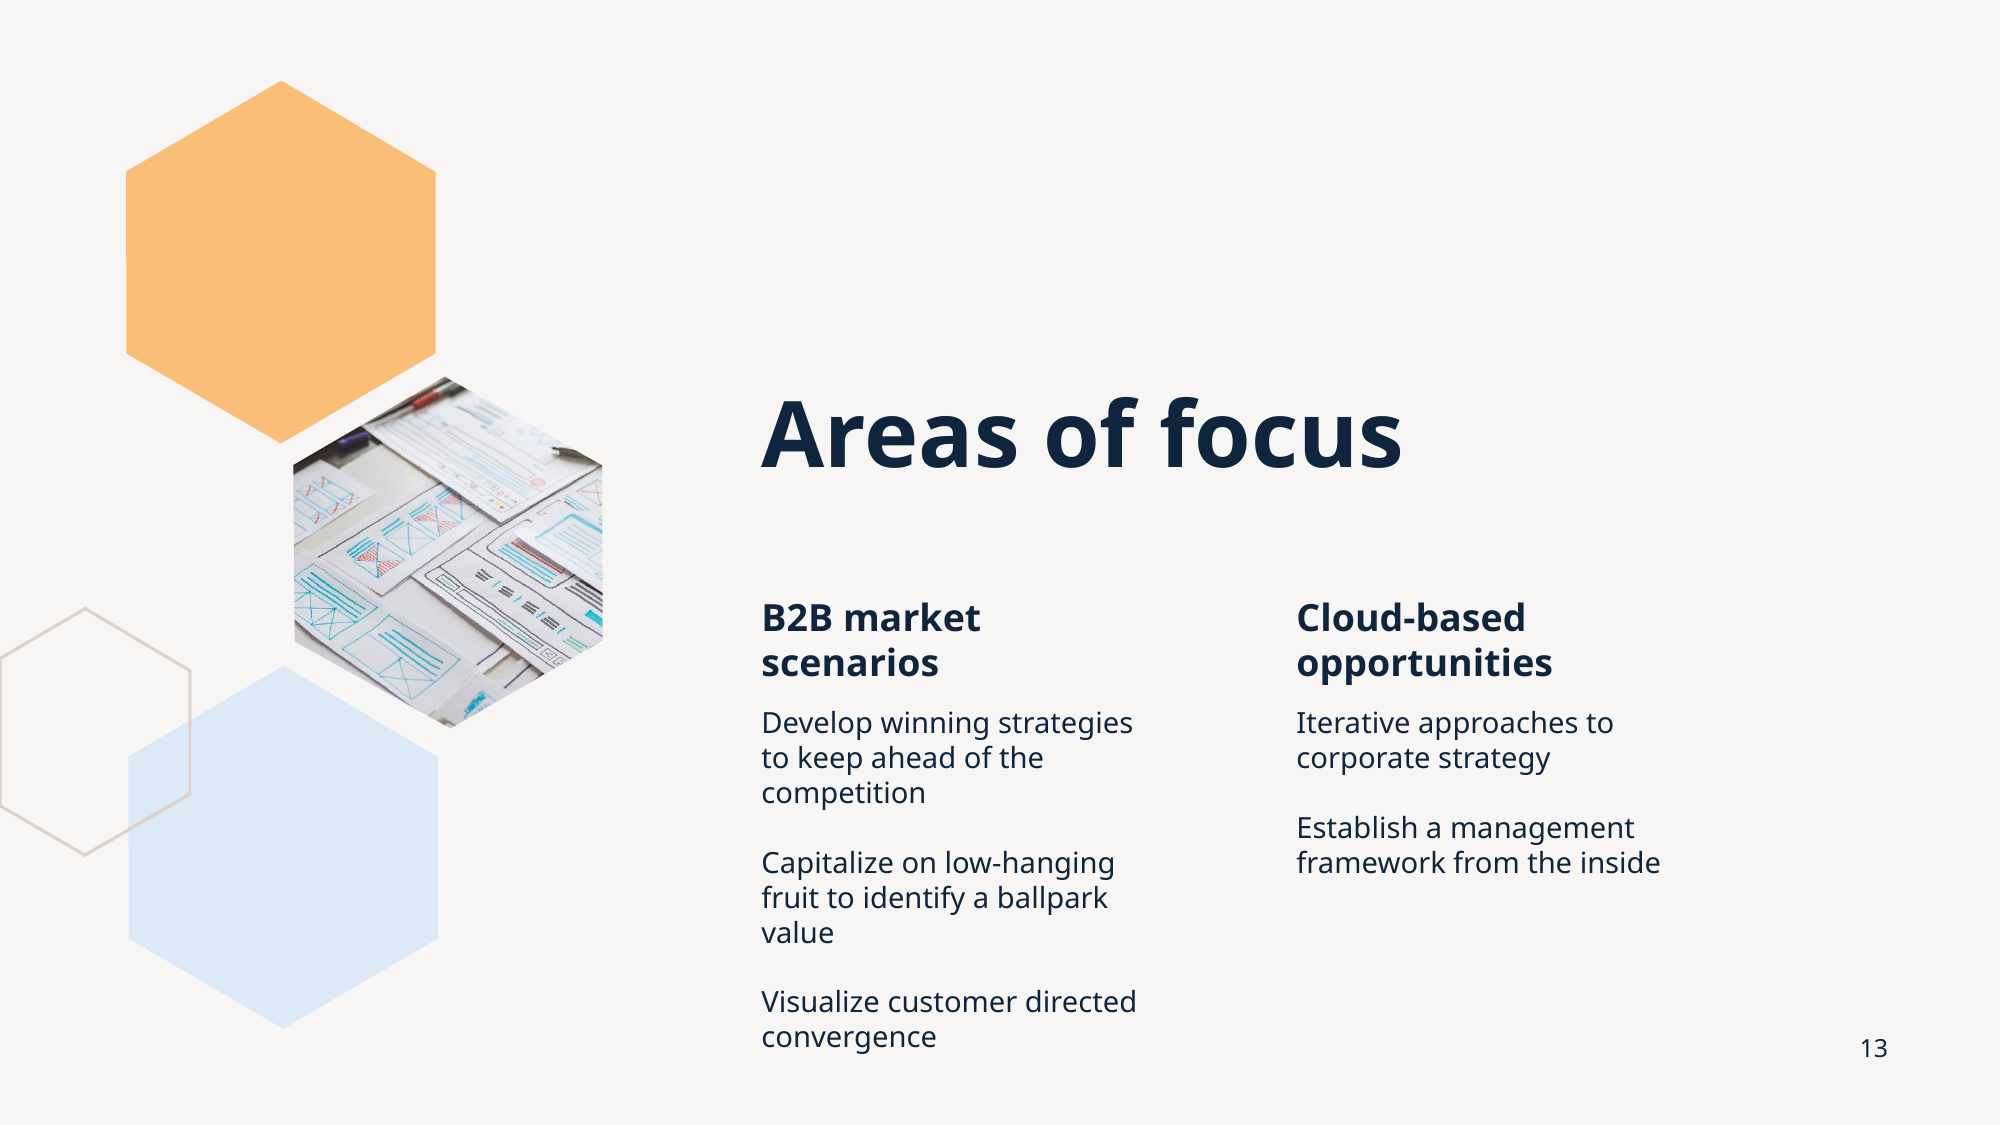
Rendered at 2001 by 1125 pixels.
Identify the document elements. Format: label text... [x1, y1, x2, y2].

slide_number 13 [1836, 1020, 1912, 1080]
picture [293, 376, 603, 729]
list B2B market scenarios [746, 594, 1182, 692]
list Iterative approaches to corporate strategy Establish a management framework from the inside [1281, 696, 1717, 980]
list Develop winning strategies to keep ahead of the competition Capitalize on low-hanging fruit to identify a ballpark value Visualize customer directed convergence [746, 696, 1182, 980]
title Areas of focus [746, 277, 1830, 495]
list Cloud-based opportunities [1281, 594, 1776, 692]
